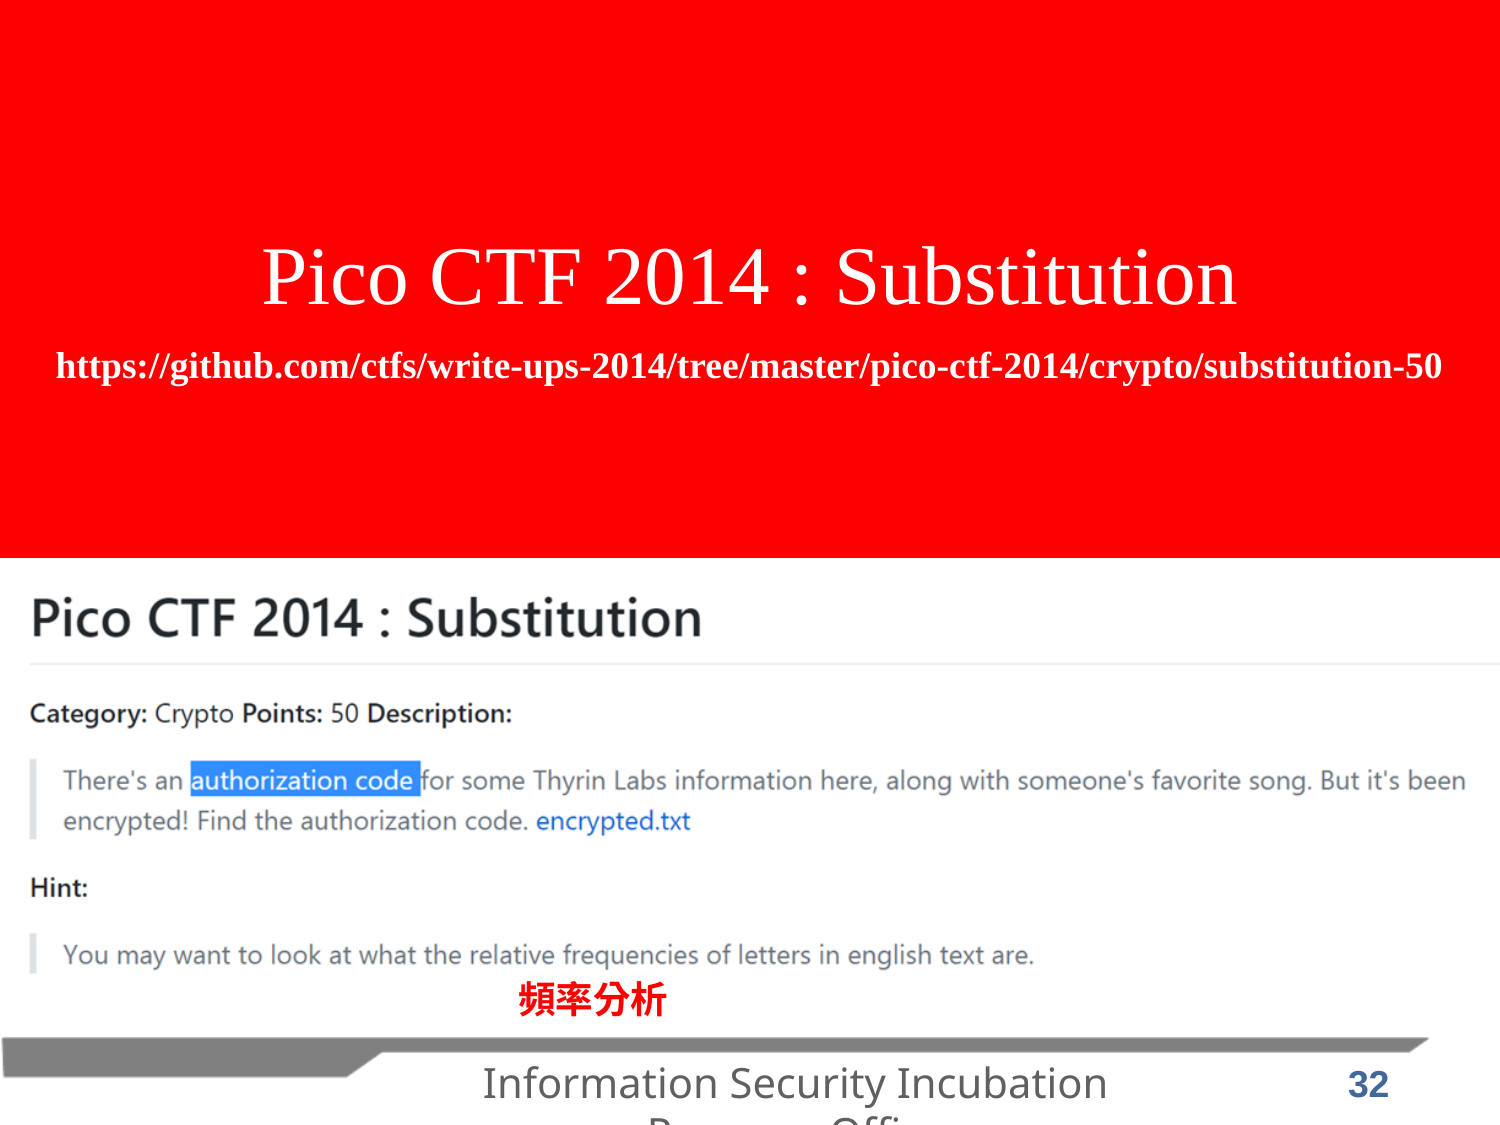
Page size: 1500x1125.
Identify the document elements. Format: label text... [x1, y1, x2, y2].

picture [1014, 1087, 1024, 1091]
picture [673, 1078, 686, 1091]
picture [504, 1078, 516, 1091]
picture [0, 558, 1500, 999]
text_box 頻率分析 [503, 1007, 683, 1028]
text_box Pico CTF 2014 : Substitution https://github.com/ctfs/write-ups-2014/tree/master/pico-ctf-2014/crypto/substitution-50 [0, 0, 1500, 556]
picture [1089, 1078, 1101, 1091]
picture [917, 1078, 929, 1091]
picture [600, 1078, 611, 1091]
picture [989, 1078, 1002, 1091]
picture [624, 1087, 634, 1091]
picture [543, 1078, 556, 1091]
picture [758, 1078, 770, 1085]
picture [586, 1078, 597, 1091]
picture [1063, 1078, 1076, 1091]
picture [0, 1037, 1433, 1091]
picture [700, 1078, 712, 1091]
